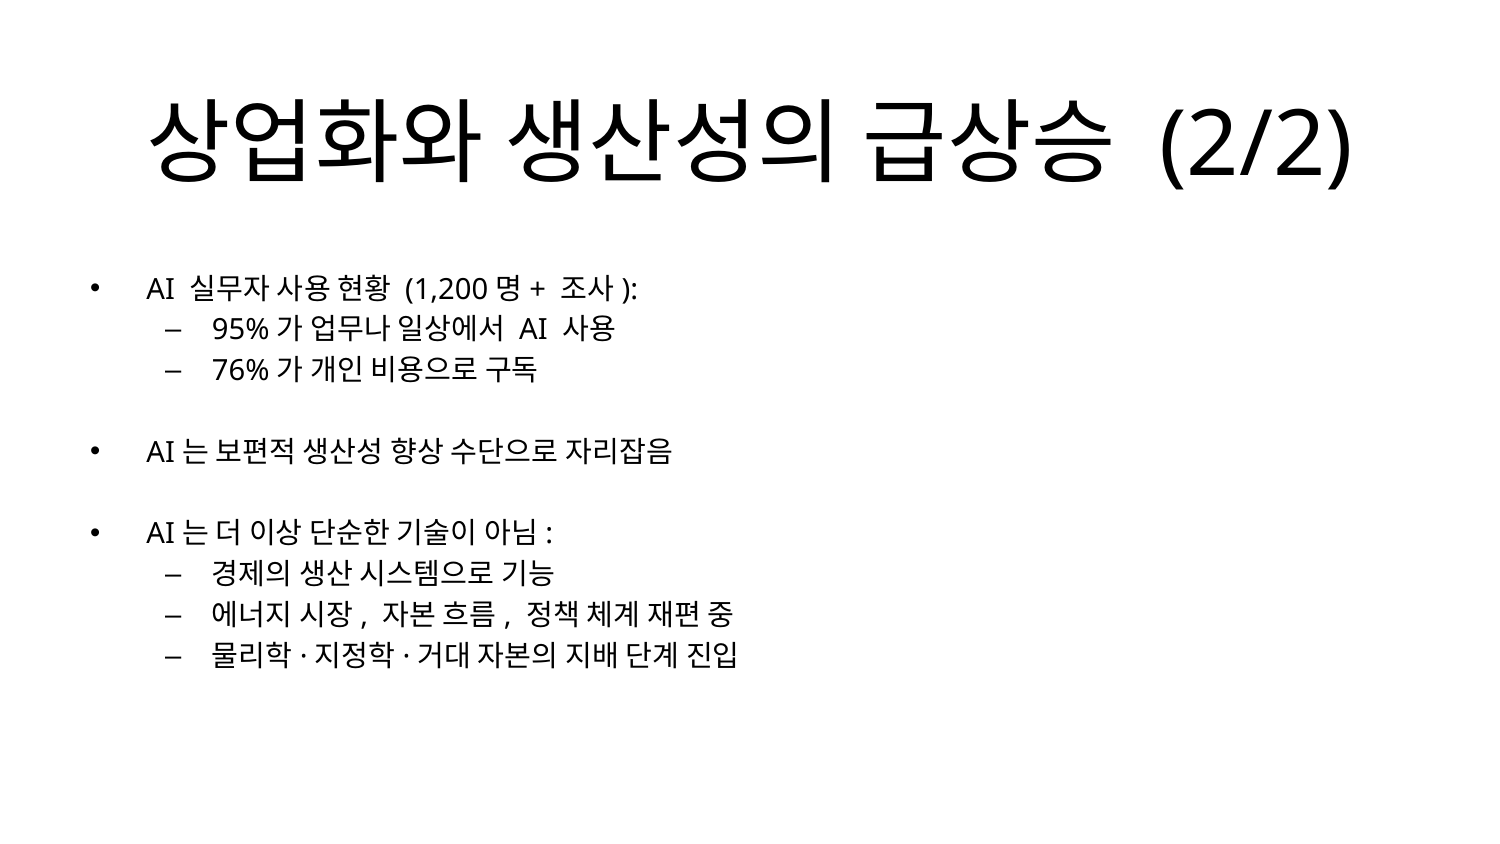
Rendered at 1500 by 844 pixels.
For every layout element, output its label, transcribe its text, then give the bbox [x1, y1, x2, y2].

title 상업화와 생산성의 급상승 (2/2) [75, 45, 1425, 233]
list AI 실무자 사용 현황 (1,200명+ 조사): 95%가 업무나 일상에서 AI 사용 76%가 개인 비용으로 구독 AI는 보편적 생산성 향상 수단으로 자리잡음 AI는 더 이상 단순한 기술이 아님: 경제의 생산 시스템으로 기능 에너지 시장, 자본 흐름, 정책 체계 재편 중 물리학·지정학·거대 자본의 지배 단계 진입 [75, 262, 1425, 844]
